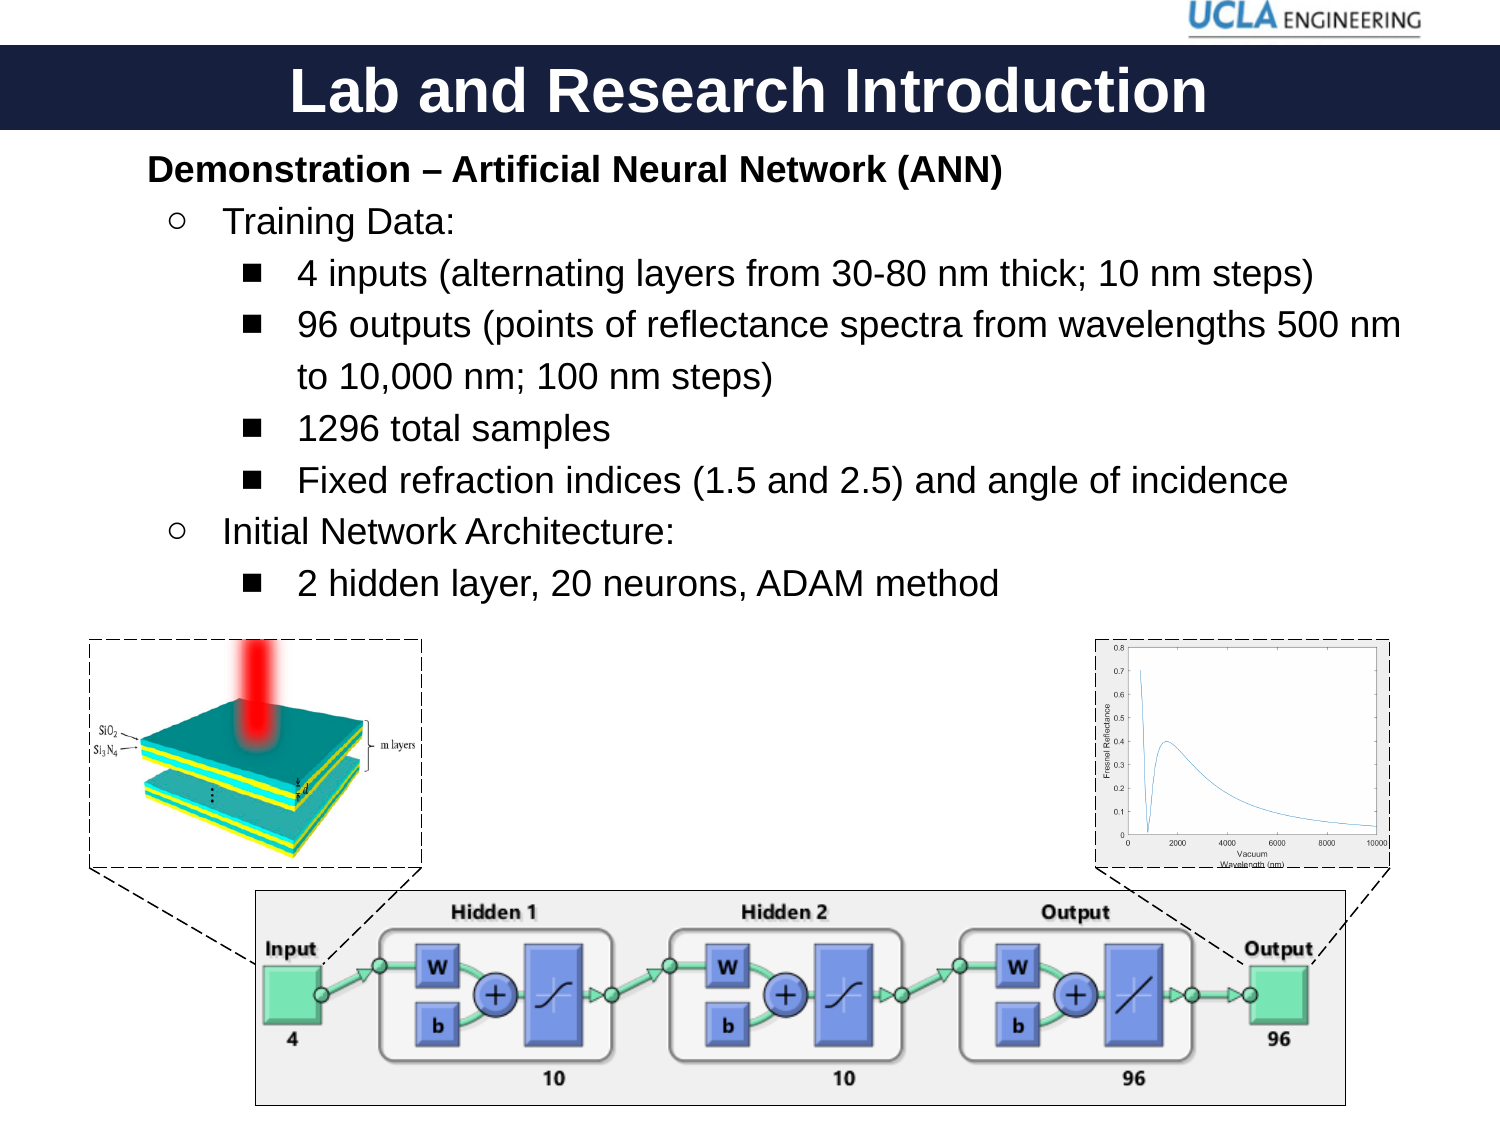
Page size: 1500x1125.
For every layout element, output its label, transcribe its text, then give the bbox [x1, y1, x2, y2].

title Lab and Research Introduction [0, 45, 1500, 130]
picture [254, 890, 1347, 1107]
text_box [1095, 867, 1244, 965]
picture [1095, 638, 1391, 869]
picture [88, 638, 422, 869]
text_box Demonstration – Artificial Neural Network (ANN) Training Data: 4 inputs (alternating layers from 30-80 nm thick; 10 nm steps) 96 outputs (points of reflectance spectra from wavelengths 500 nm to 10,000 nm; 100 nm steps) 1296 total samples Fixed refraction indices (1.5 and 2.5) and angle of incidence Initial Network Architecture: 2 hidden layer, 20 neurons, ADAM method [57, 123, 1419, 206]
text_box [322, 867, 422, 965]
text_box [1311, 867, 1391, 965]
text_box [88, 867, 256, 965]
picture [1187, 0, 1422, 45]
